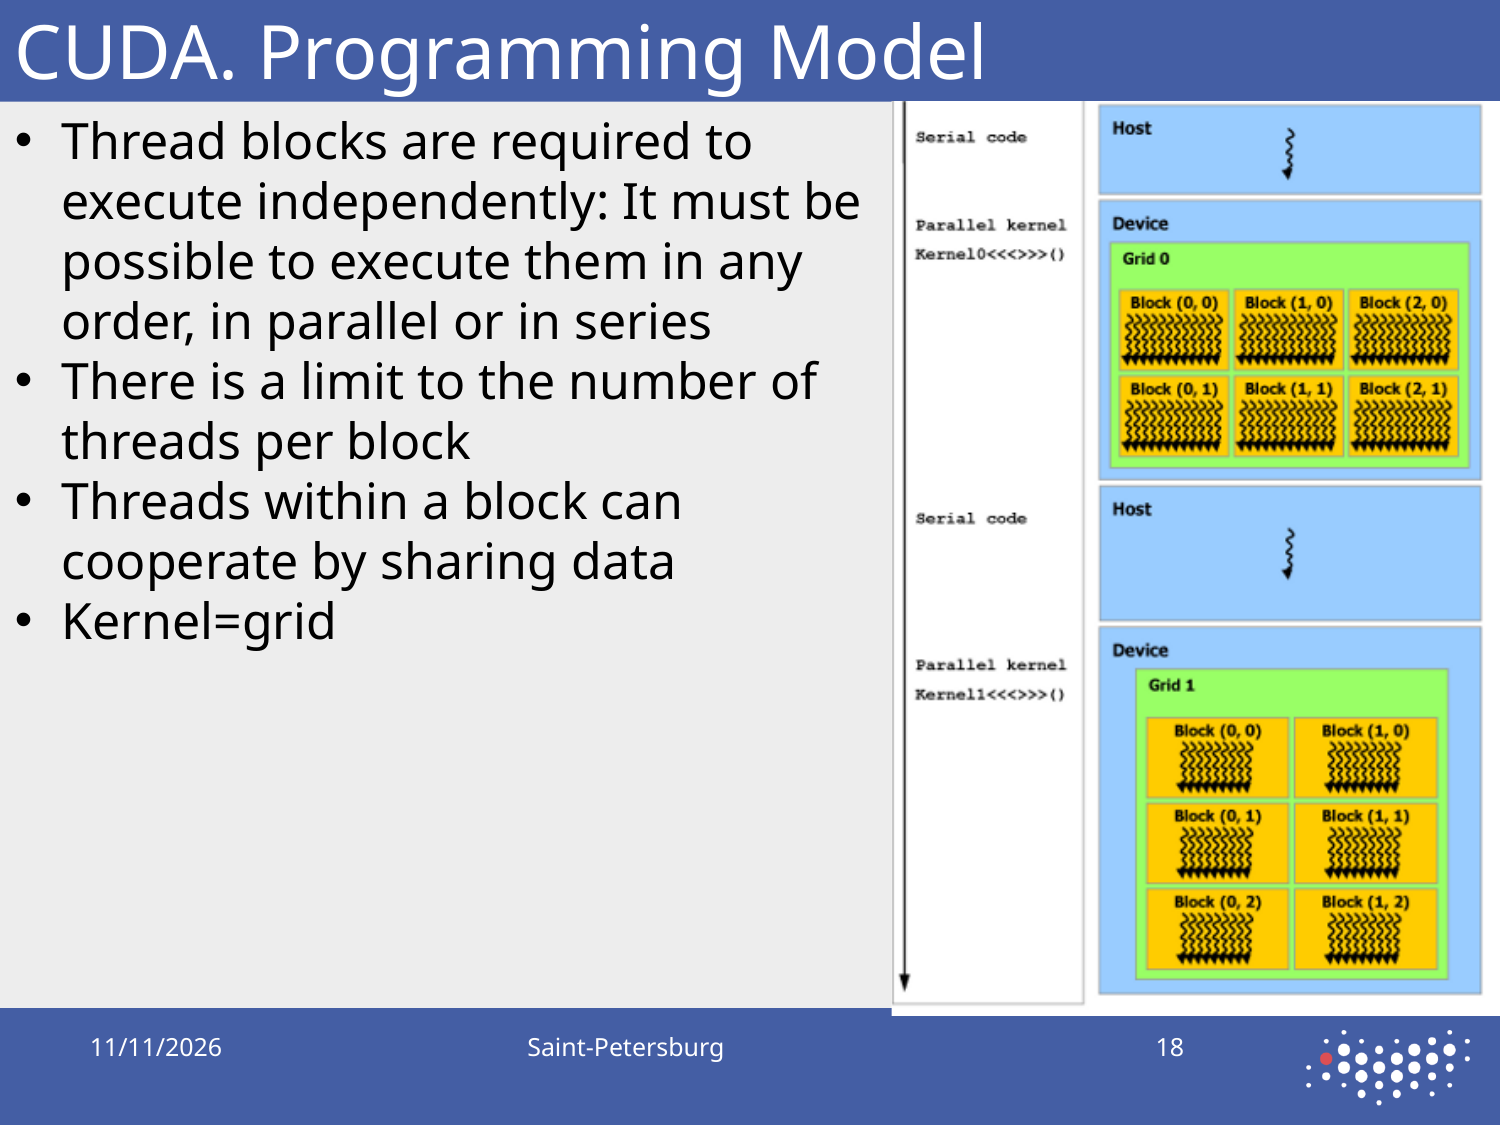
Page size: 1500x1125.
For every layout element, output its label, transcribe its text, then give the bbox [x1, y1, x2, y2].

footer Saint-Petersburg [512, 1024, 988, 1103]
title CUDA. Programming Model [0, 0, 1500, 101]
picture [891, 101, 1500, 1116]
text_box Thread blocks are required to execute independently: It must be possible to execute them in any order, in parallel or in series There is a limit to the number of threads per block Threads within a block can cooperate by sharing data Kernel=grid [0, 101, 891, 657]
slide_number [75, 1024, 425, 1103]
slide_number 18 [1074, 1029, 1199, 1103]
